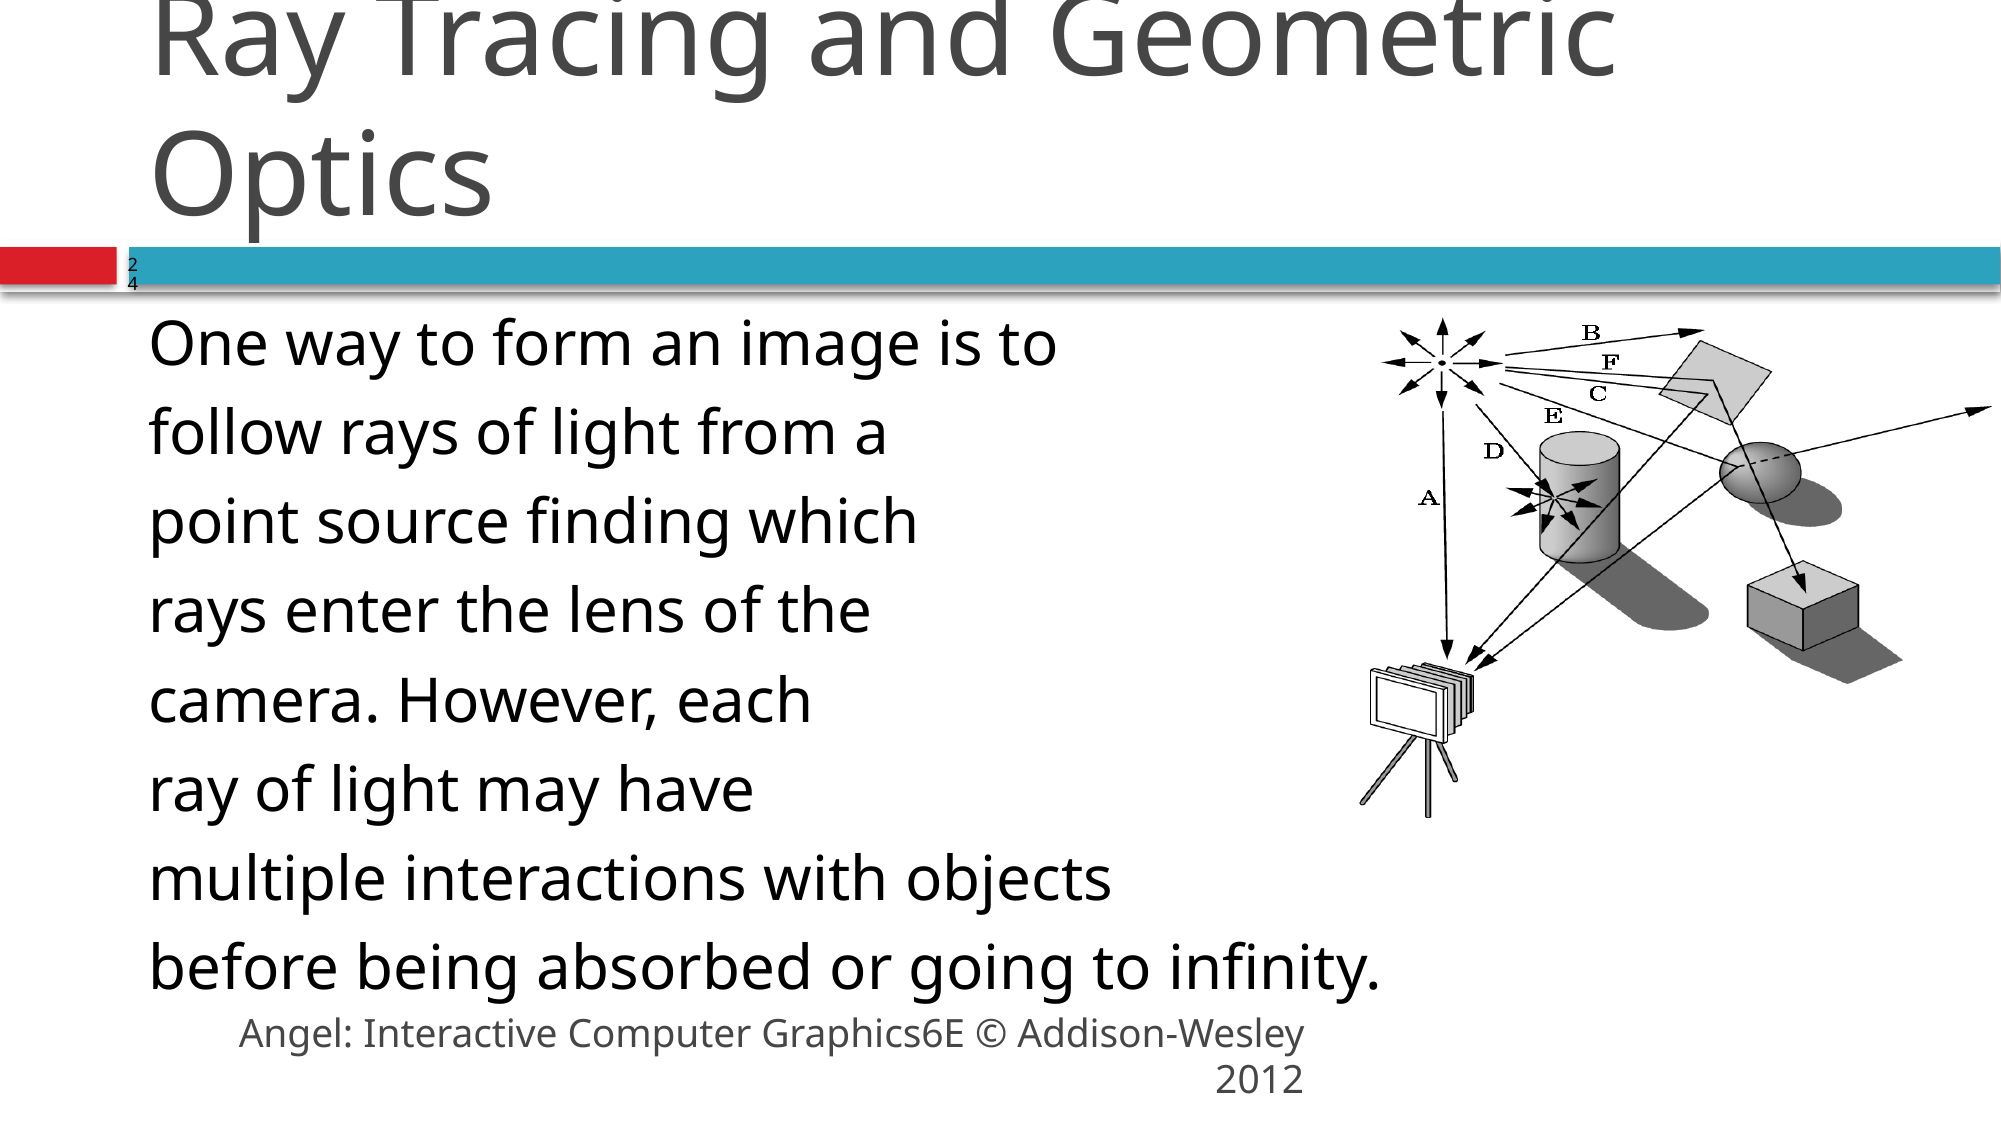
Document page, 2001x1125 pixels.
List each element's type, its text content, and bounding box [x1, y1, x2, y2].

footer Angel: Interactive Computer Graphics6E © Addison-Wesley 2012 [133, 1024, 1319, 1085]
list One way to form an image is to follow rays of light from a point source finding which rays enter the lens of the camera. However, each ray of light may have multiple interactions with objects before being absorbed or going to infinity. [133, 295, 1917, 1013]
title Ray Tracing and Geometric Optics [133, 25, 1917, 246]
picture [1354, 312, 2000, 818]
slide_number 24 [0, 245, 117, 286]
